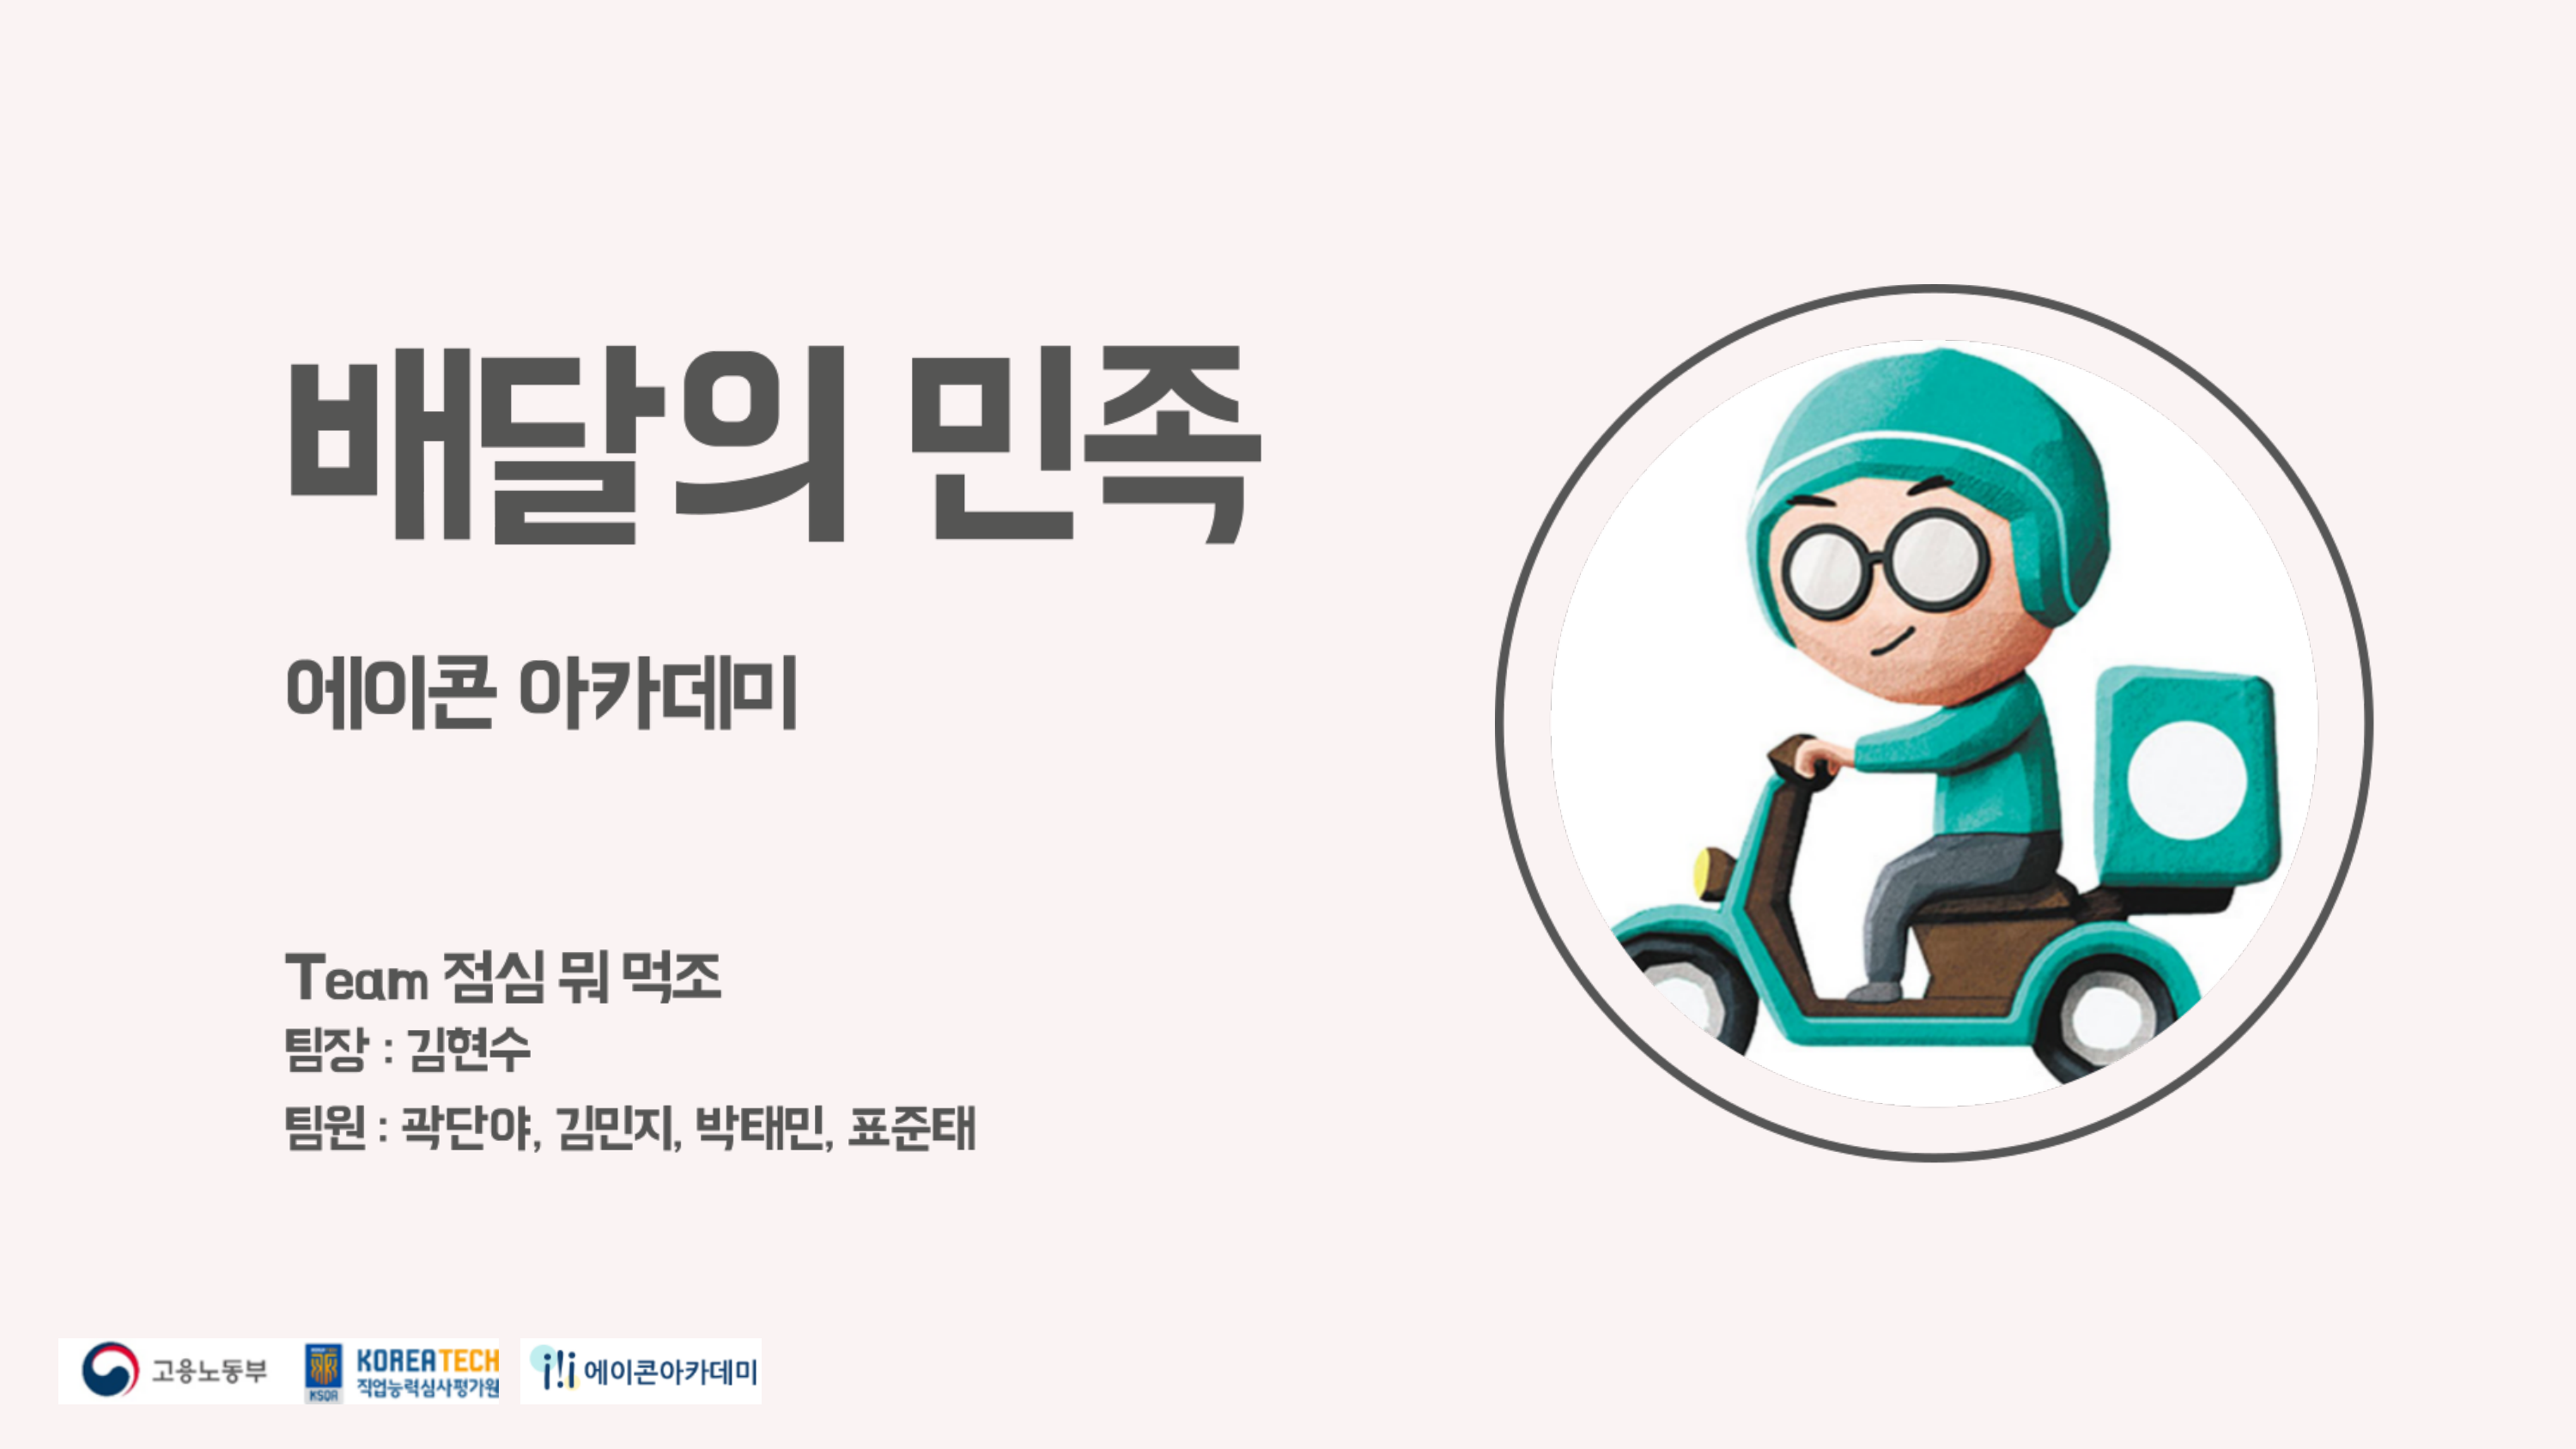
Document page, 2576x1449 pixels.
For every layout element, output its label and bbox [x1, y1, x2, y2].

text_box [58, 1337, 499, 1404]
text_box [519, 1337, 762, 1404]
picture [264, 903, 1024, 1215]
picture [210, 169, 1488, 837]
text_box [1495, 284, 2375, 1164]
